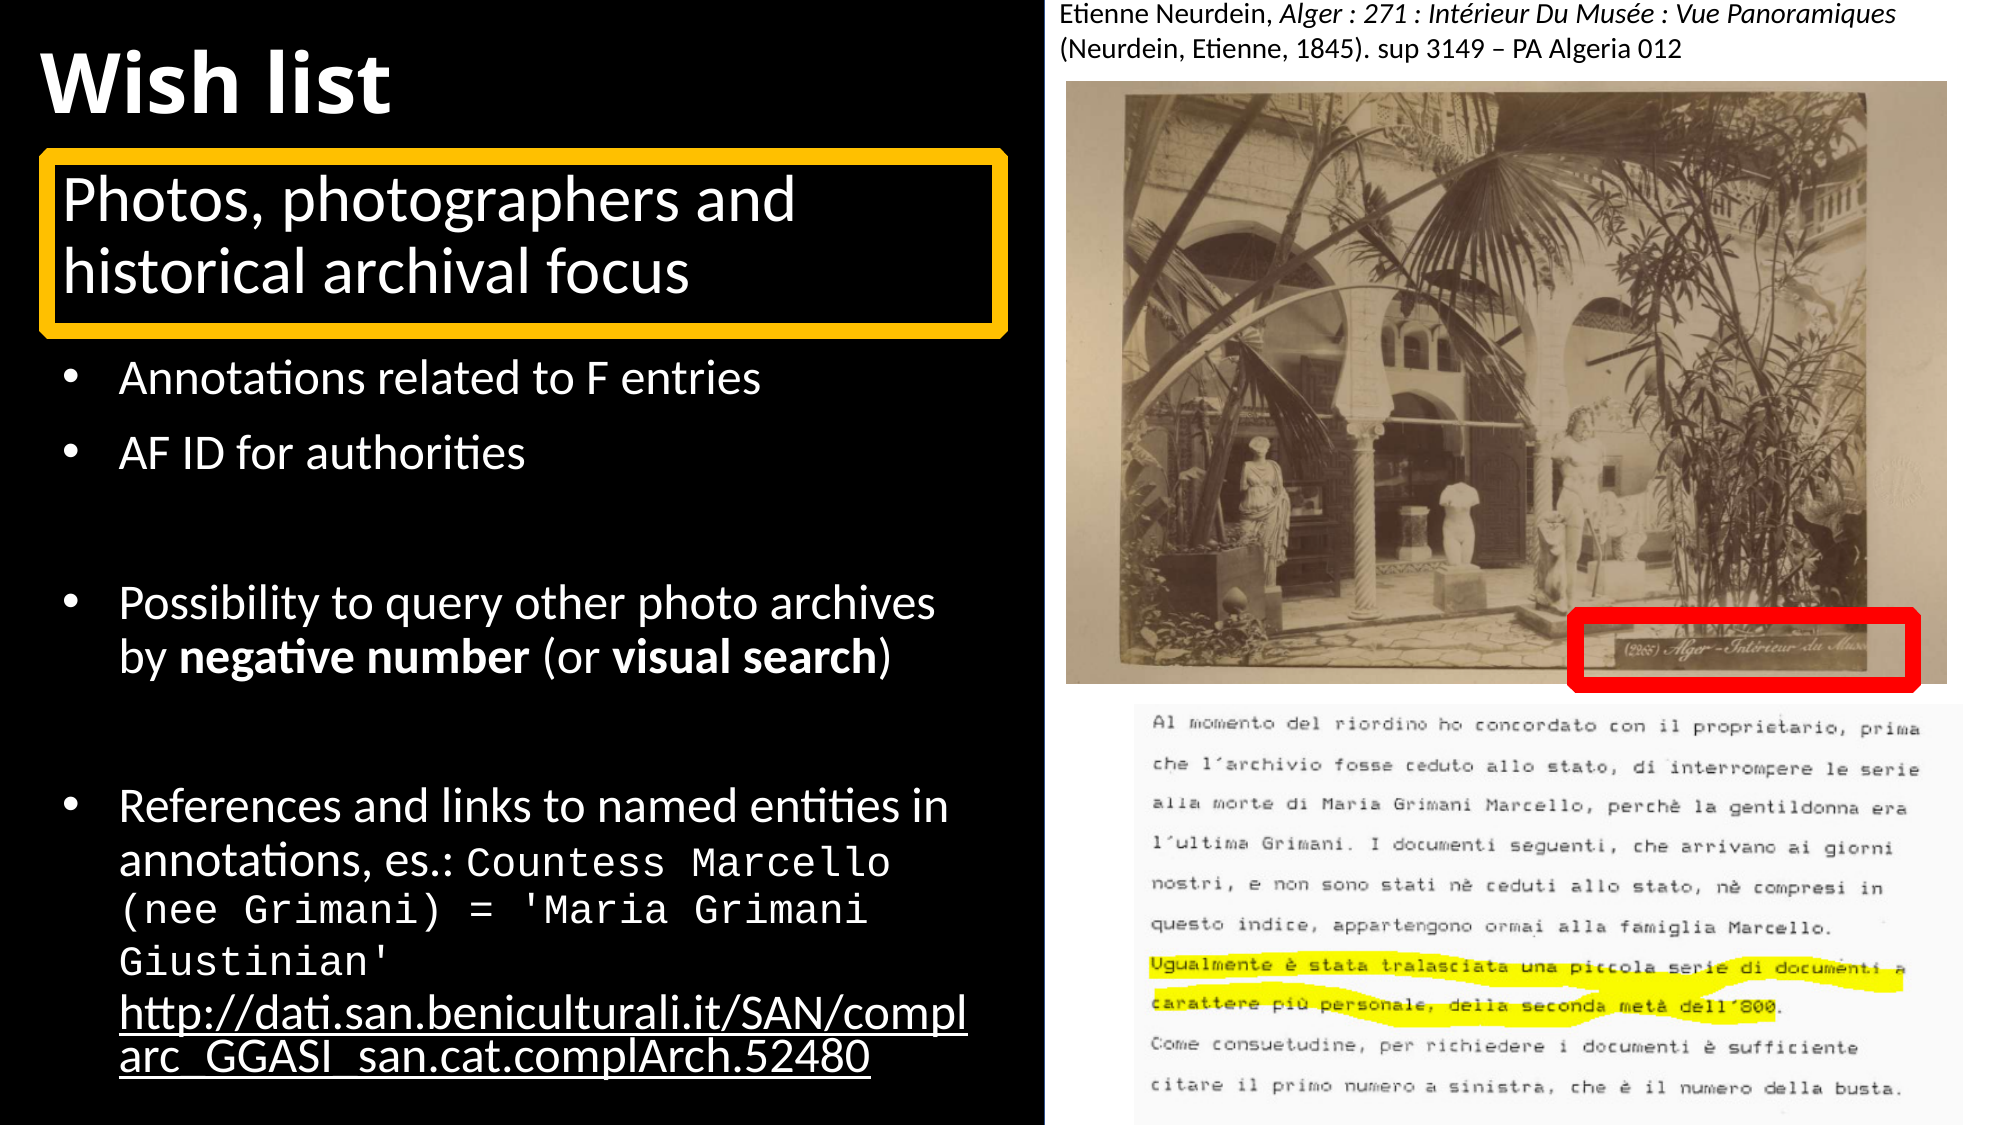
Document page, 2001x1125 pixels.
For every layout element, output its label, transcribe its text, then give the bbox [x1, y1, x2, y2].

text_box Photos, photographers and historical archival focus [47, 156, 1000, 331]
text_box Annotations related to F entries AF ID for authorities Possibility to query other photo archives by negative number (or visual search) References and links to named entities in annotations, es.: Countess Marcello (nee Grimani) = 'Maria Grimani Giustinian' http://dati.san.beniculturali.it/SAN/complarc_GGASI_san.cat.complArch.52480 [47, 343, 994, 1052]
text_box Etienne Neurdein, Alger : 271 : Intérieur Du Musée : Vue Panoramiques (Neurdein, Etienne, 1845). sup 3149 – PA Algeria 012 [1044, 0, 2000, 72]
picture [1066, 81, 1947, 684]
text_box [0, 0, 1046, 1125]
text_box [97, 689, 1174, 1066]
picture [1134, 704, 1963, 1125]
text_box Wish list [25, 0, 1069, 197]
